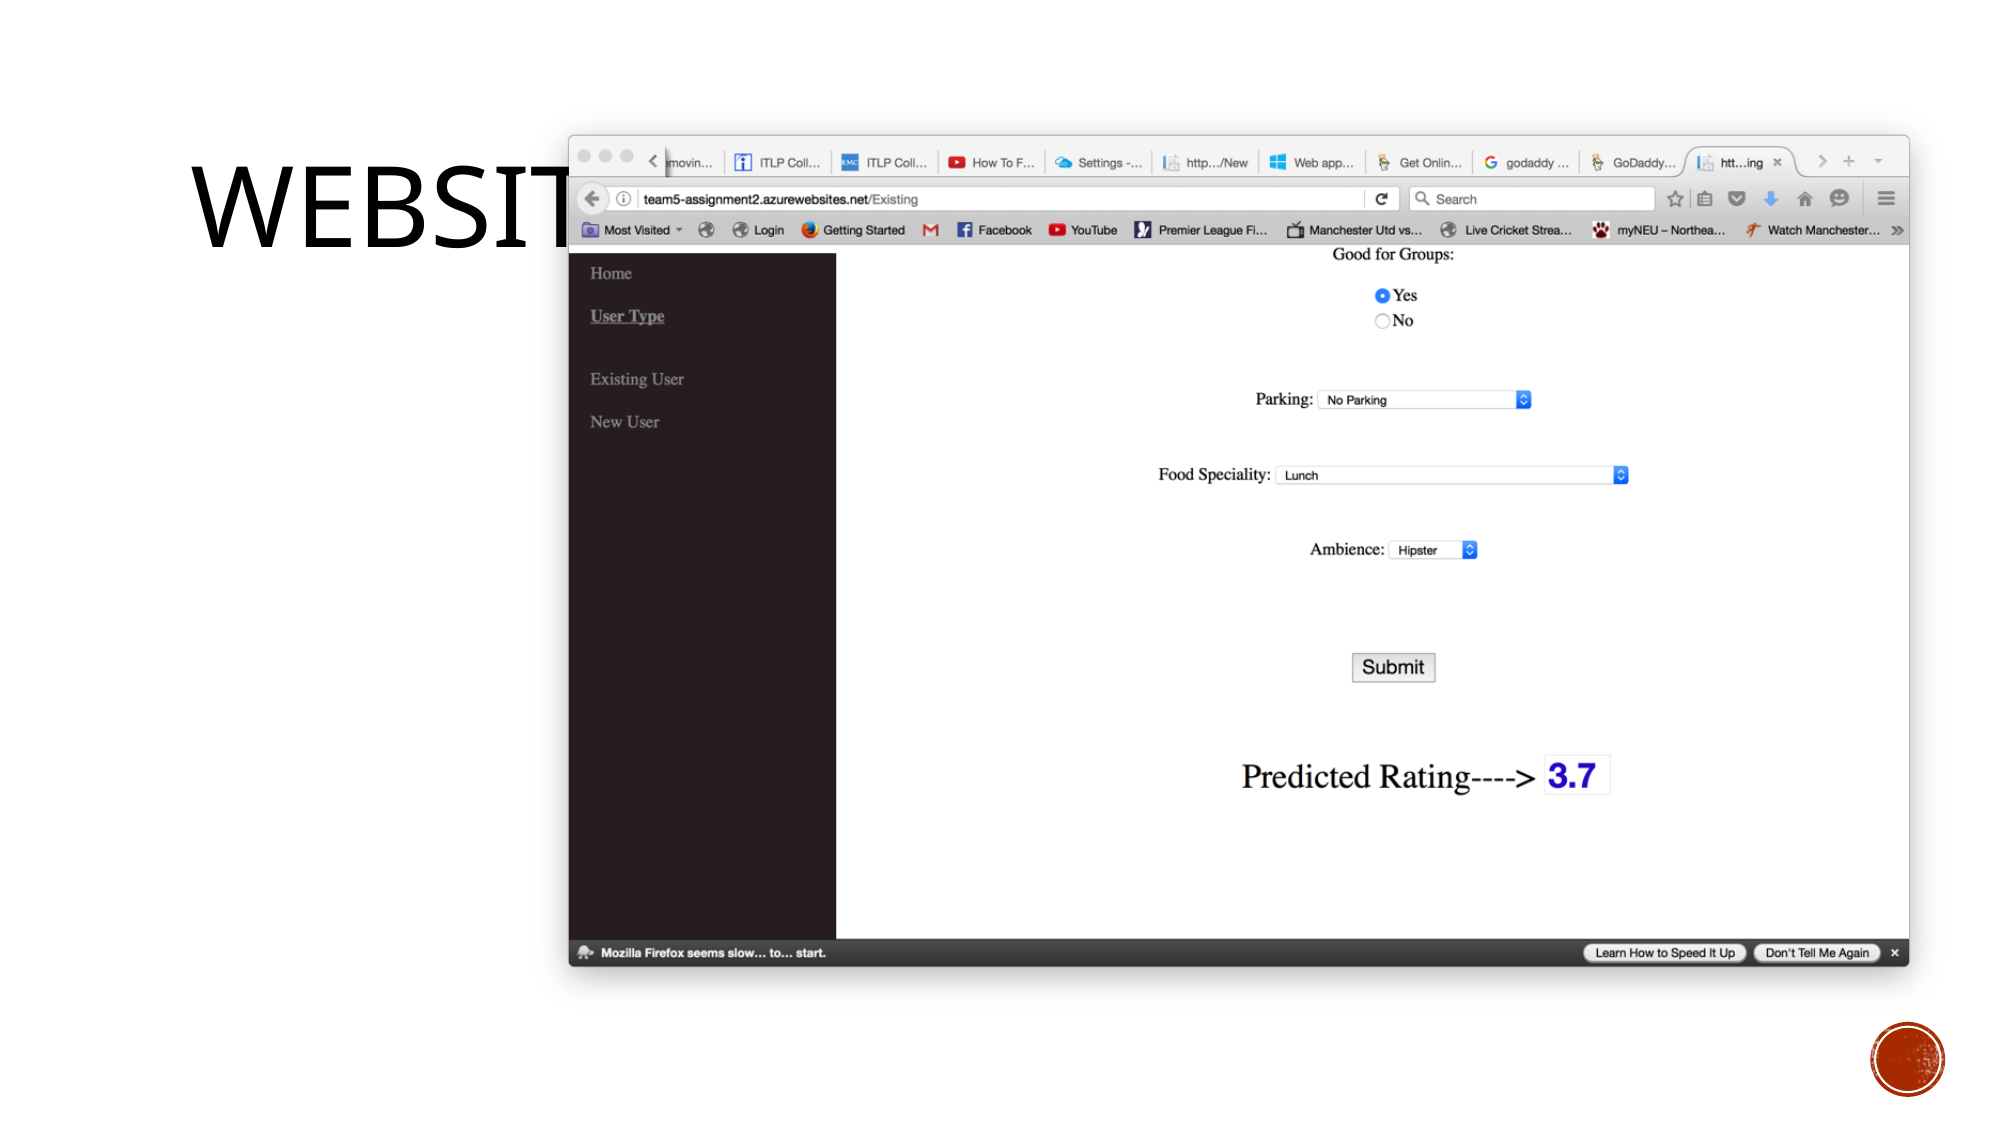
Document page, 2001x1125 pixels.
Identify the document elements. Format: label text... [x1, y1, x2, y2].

title Website: [175, 79, 1826, 344]
picture [524, 99, 1954, 1020]
